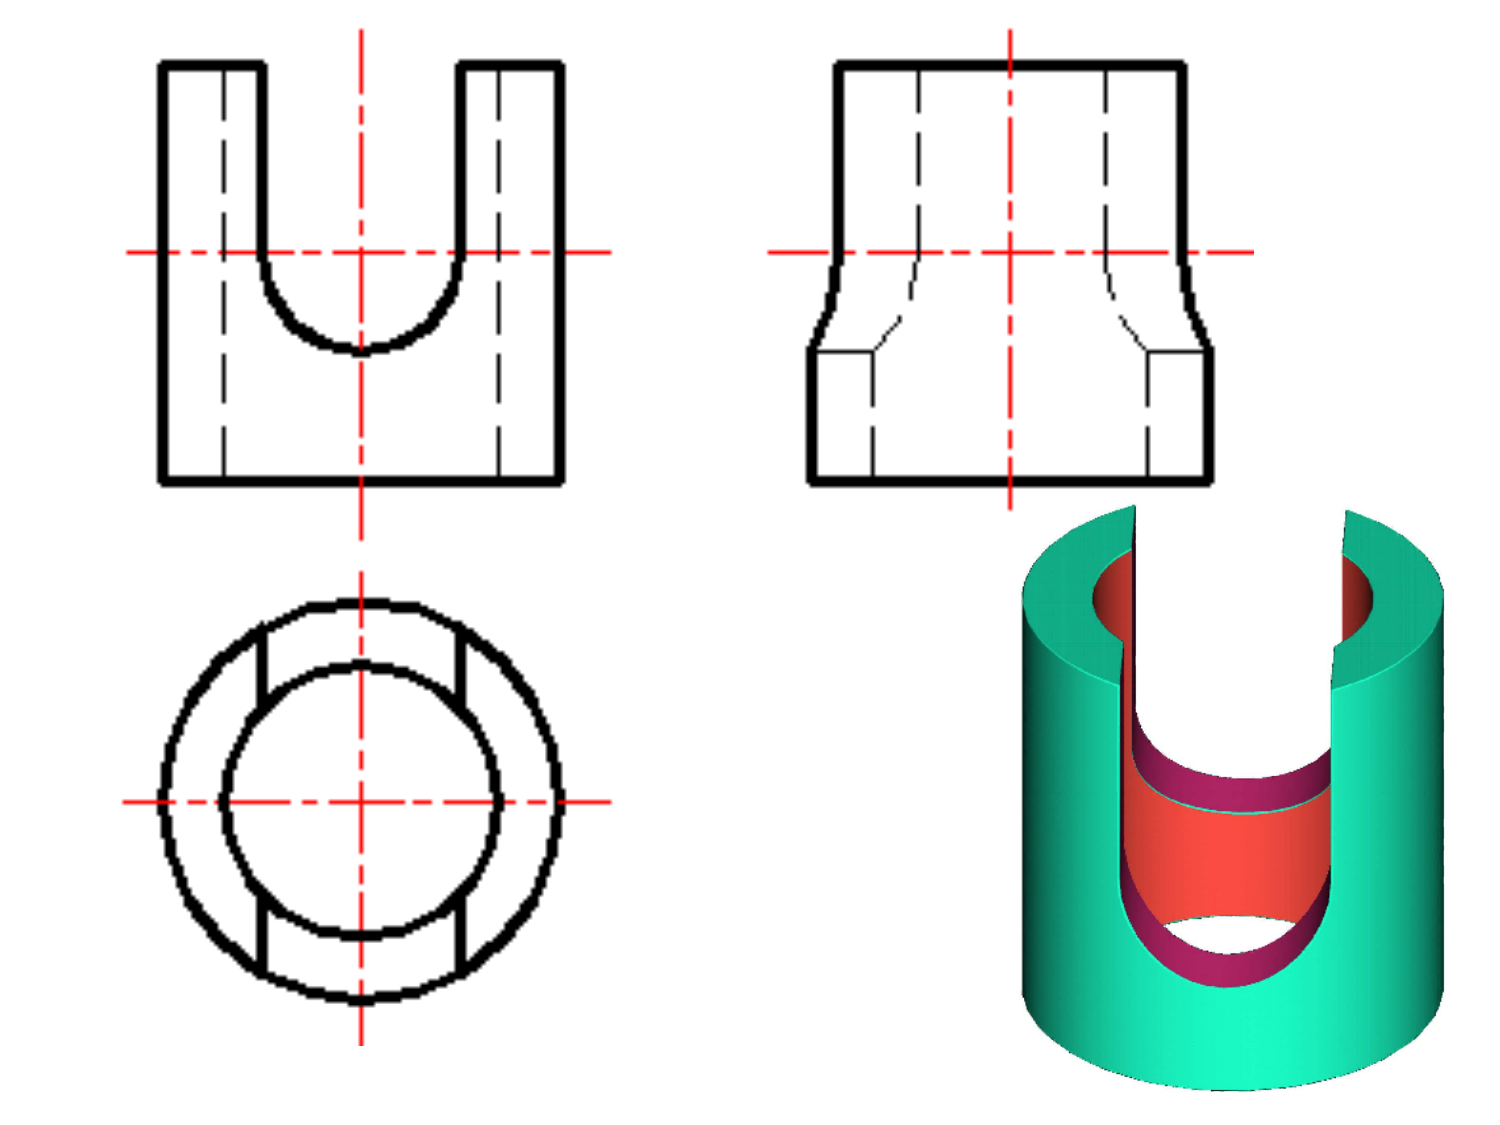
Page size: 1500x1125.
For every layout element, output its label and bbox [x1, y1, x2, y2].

picture [105, 23, 1452, 1102]
